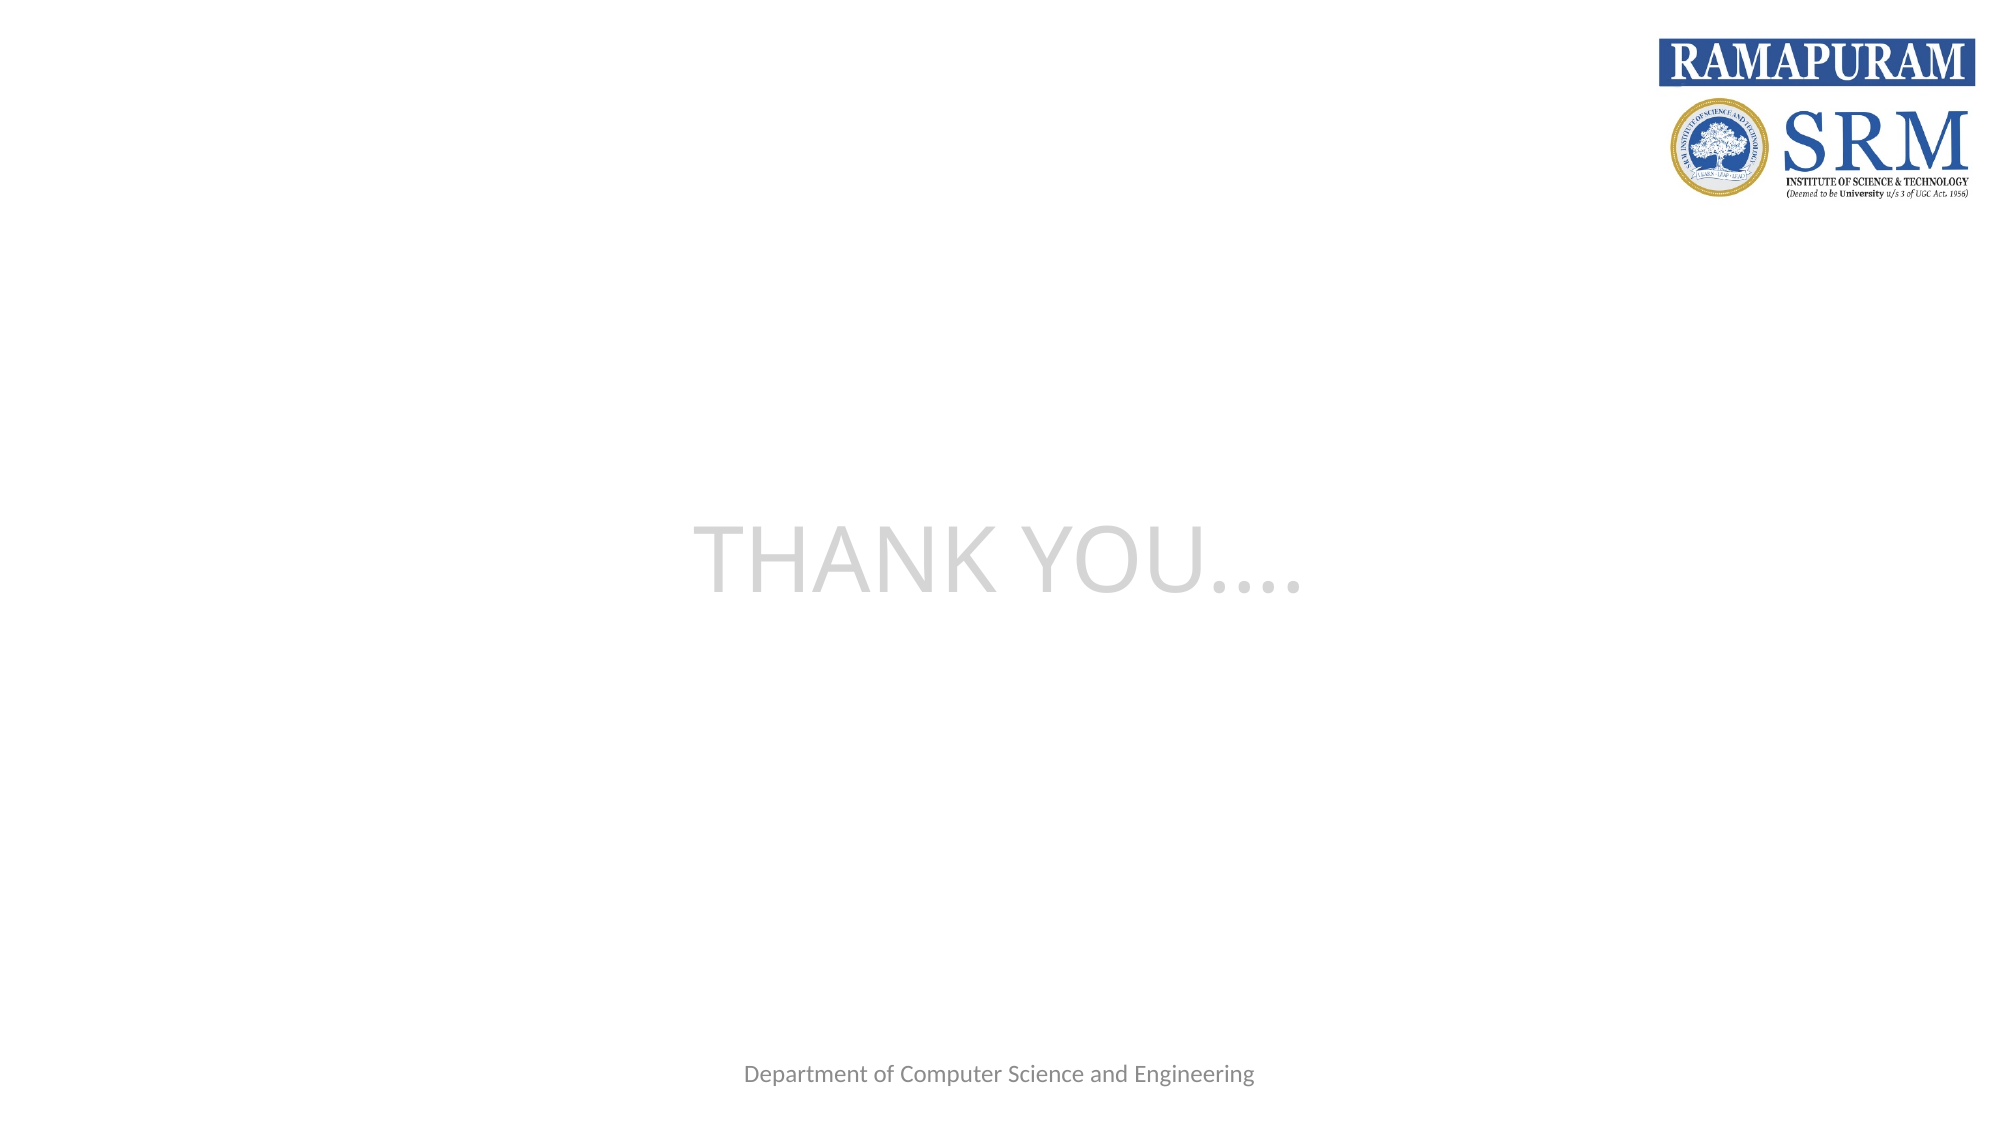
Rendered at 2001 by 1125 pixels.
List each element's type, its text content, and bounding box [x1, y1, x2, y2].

picture [1656, 31, 1978, 222]
footer Department of Computer Science and Engineering [662, 1042, 1338, 1103]
title THANK YOU.... [99, 514, 1900, 611]
